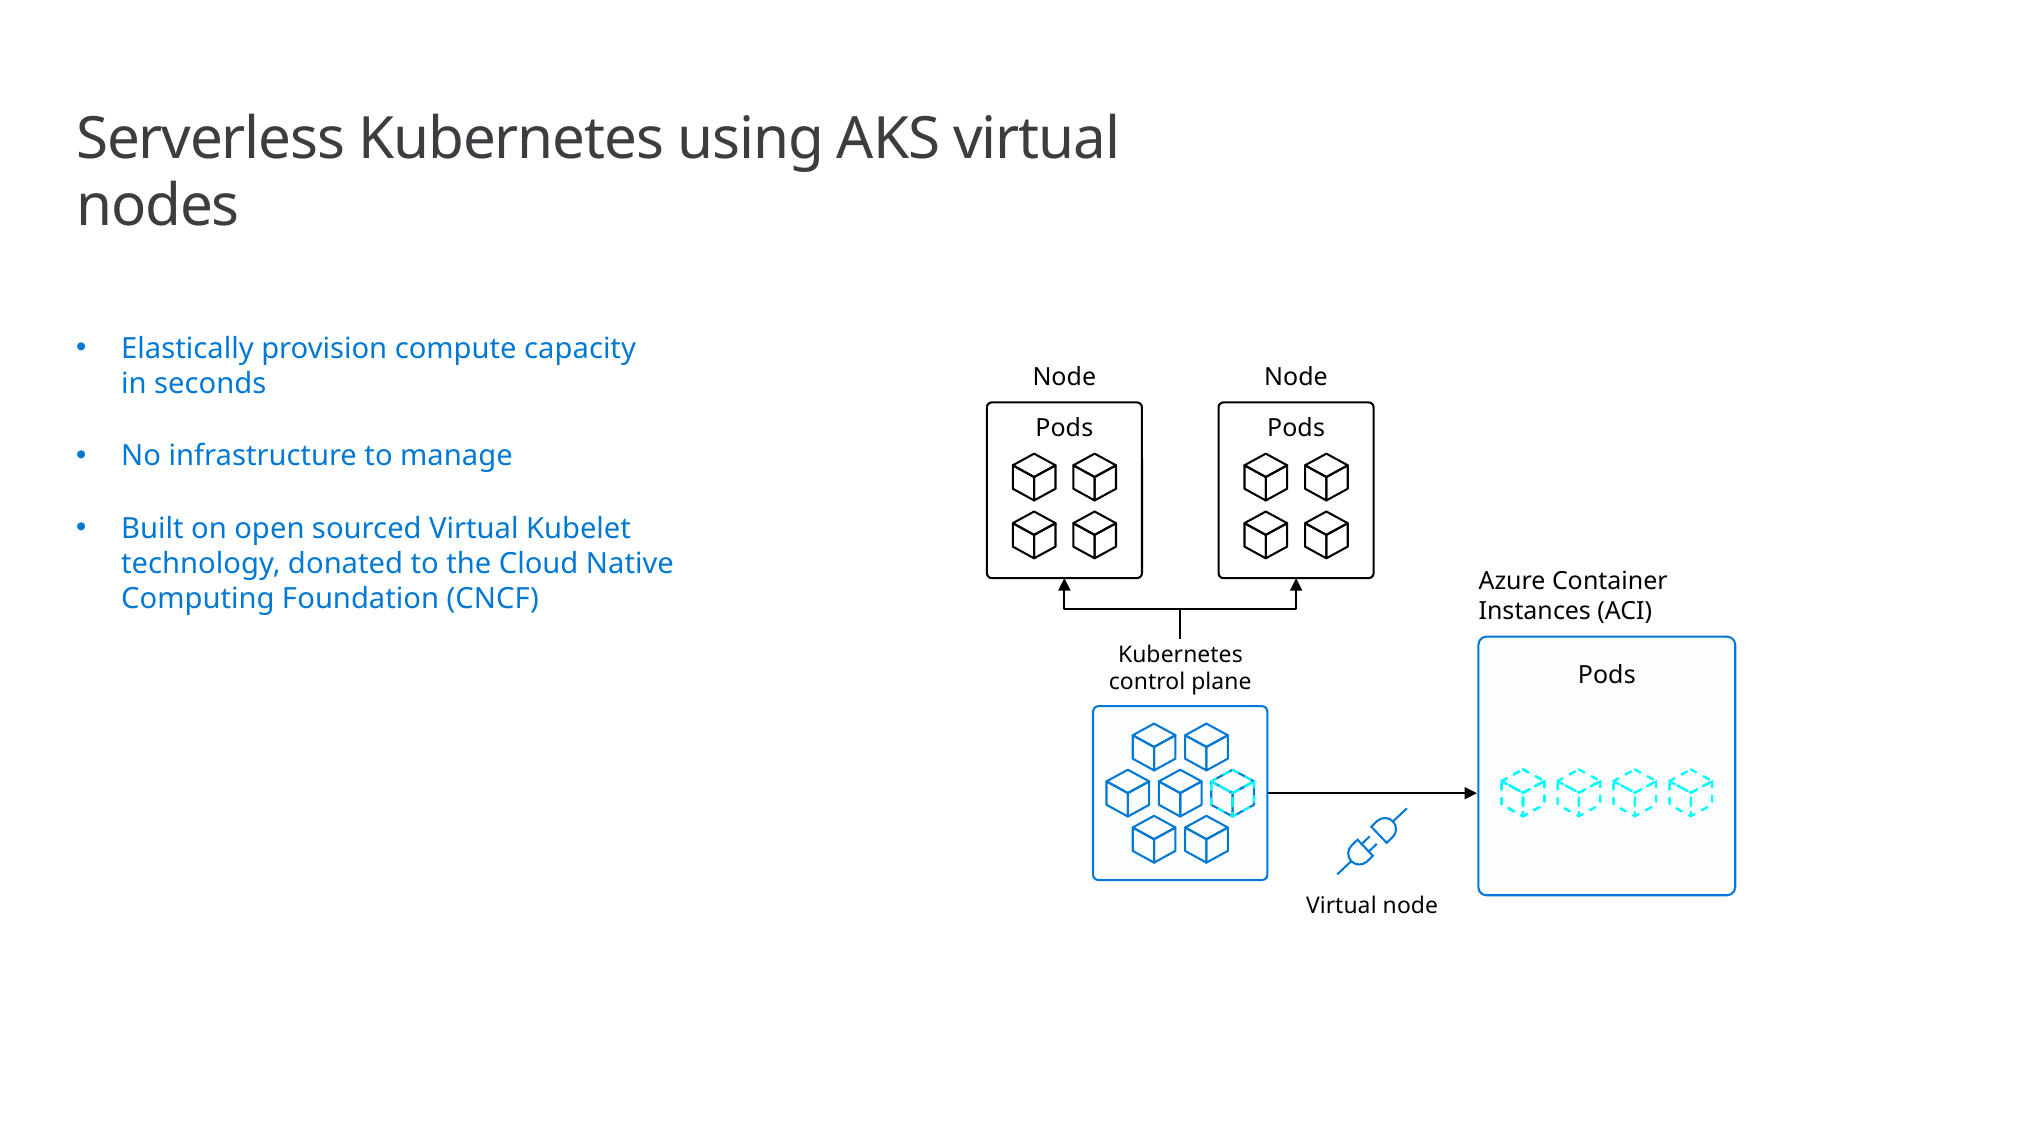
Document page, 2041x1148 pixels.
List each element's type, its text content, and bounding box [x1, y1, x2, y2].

text_box [986, 401, 1143, 579]
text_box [1478, 636, 1736, 896]
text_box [1207, 550, 1269, 667]
title Serverless Kubernetes using AKS virtual nodes [76, 103, 1292, 172]
text_box [1217, 401, 1375, 579]
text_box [1132, 815, 1228, 863]
text_box [1158, 771, 1202, 815]
text_box Pods [1018, 411, 1111, 442]
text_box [1244, 453, 1348, 559]
text_box Elastically provision compute capacity in seconds No infrastructure to manage Built on open sourced Virtual Kubelet technology, donated to the Cloud Native Computing Foundation (CNCF) [76, 329, 790, 614]
text_box [1211, 769, 1254, 817]
text_box Node [1242, 360, 1350, 391]
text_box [1012, 453, 1117, 559]
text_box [1501, 769, 1713, 817]
text_box [1092, 705, 1269, 881]
text_box Kubernetes control plane [1105, 639, 1256, 695]
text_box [1303, 808, 1442, 918]
text_box Pods [1250, 411, 1343, 442]
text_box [1091, 550, 1154, 667]
text_box Node [1011, 360, 1118, 391]
text_box Azure Container Instances (ACI) [1478, 564, 1731, 625]
text_box [1106, 769, 1150, 817]
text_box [1132, 723, 1228, 771]
